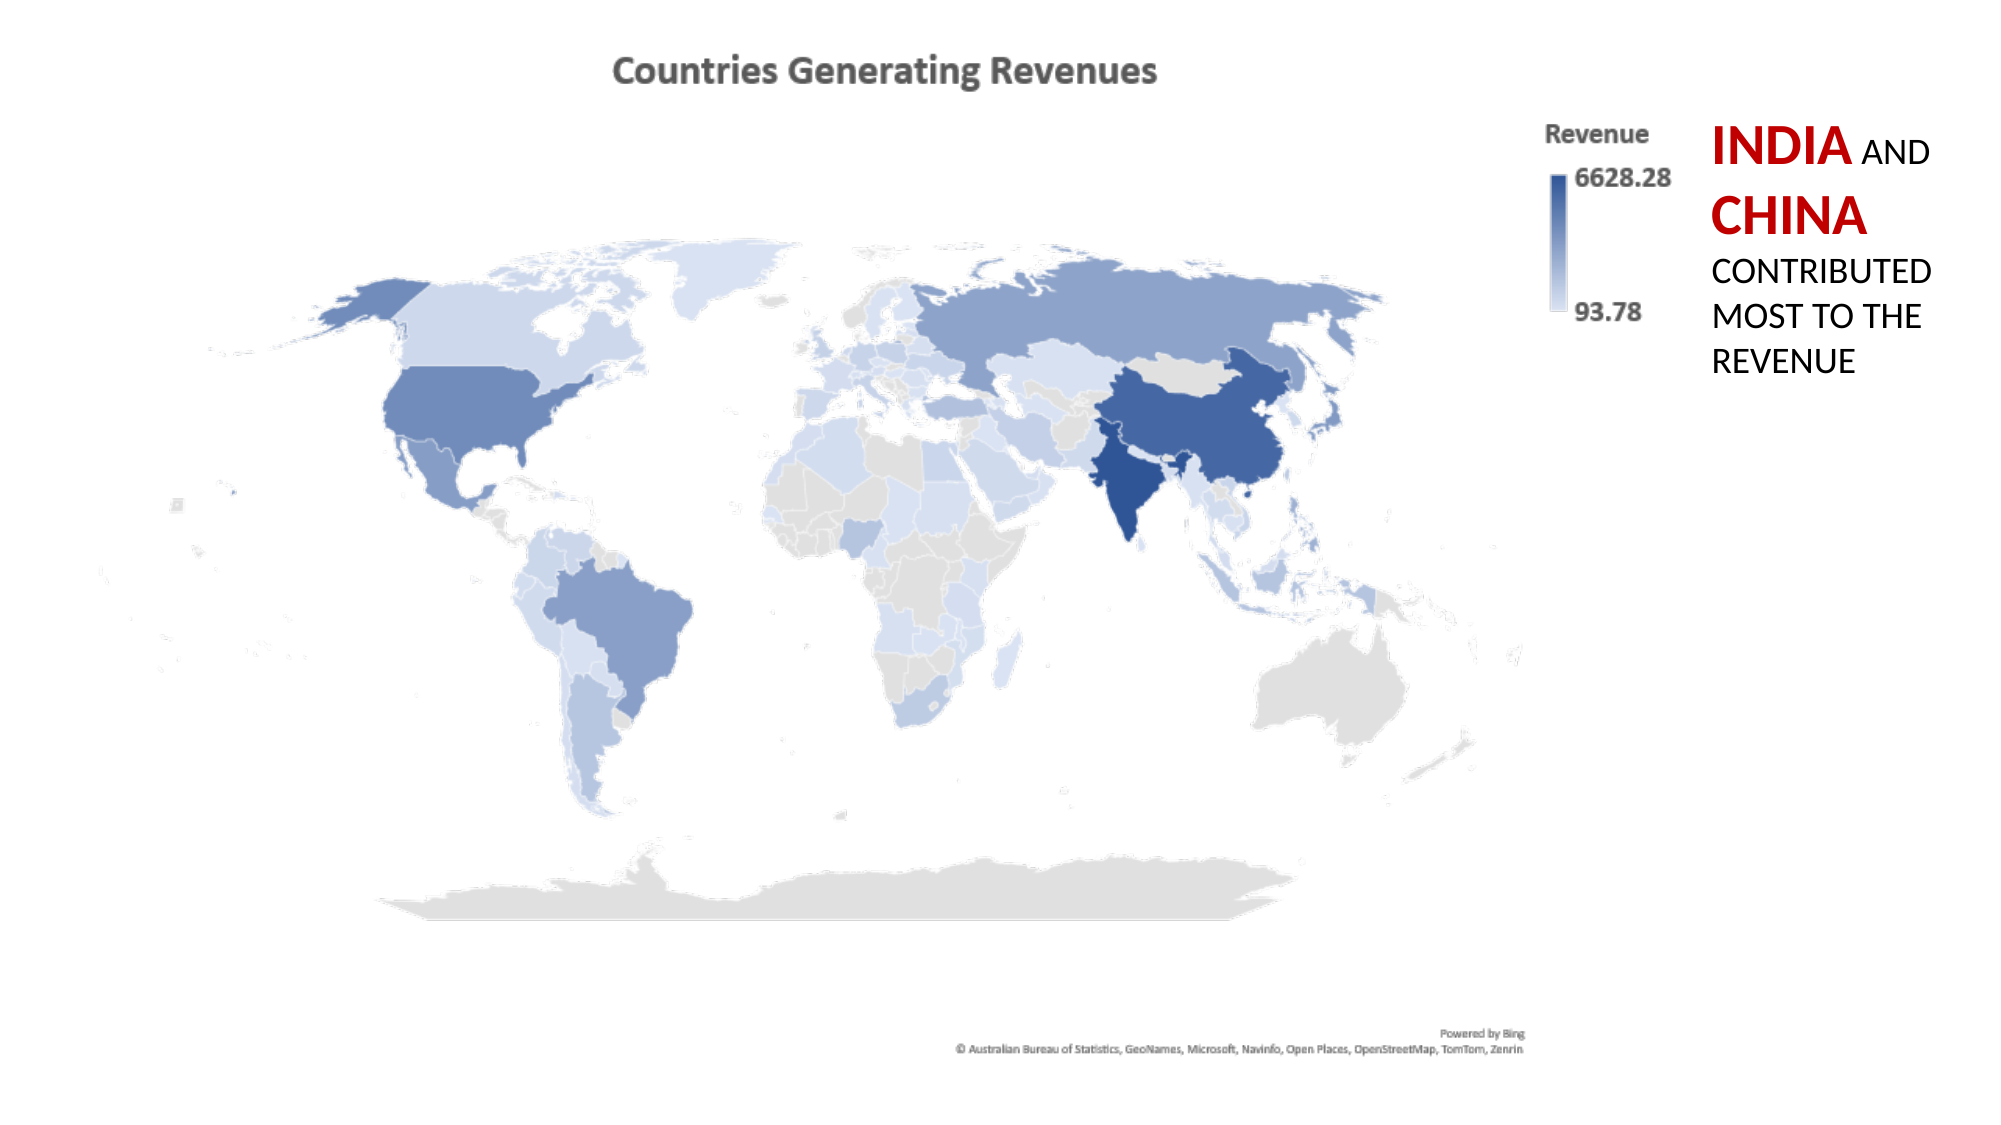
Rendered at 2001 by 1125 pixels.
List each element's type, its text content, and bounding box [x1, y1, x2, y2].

text_box INDIA AND CHINA CONTRIBUTED MOST TO THE REVENUE [1696, 98, 1983, 389]
picture [76, 34, 1697, 1069]
